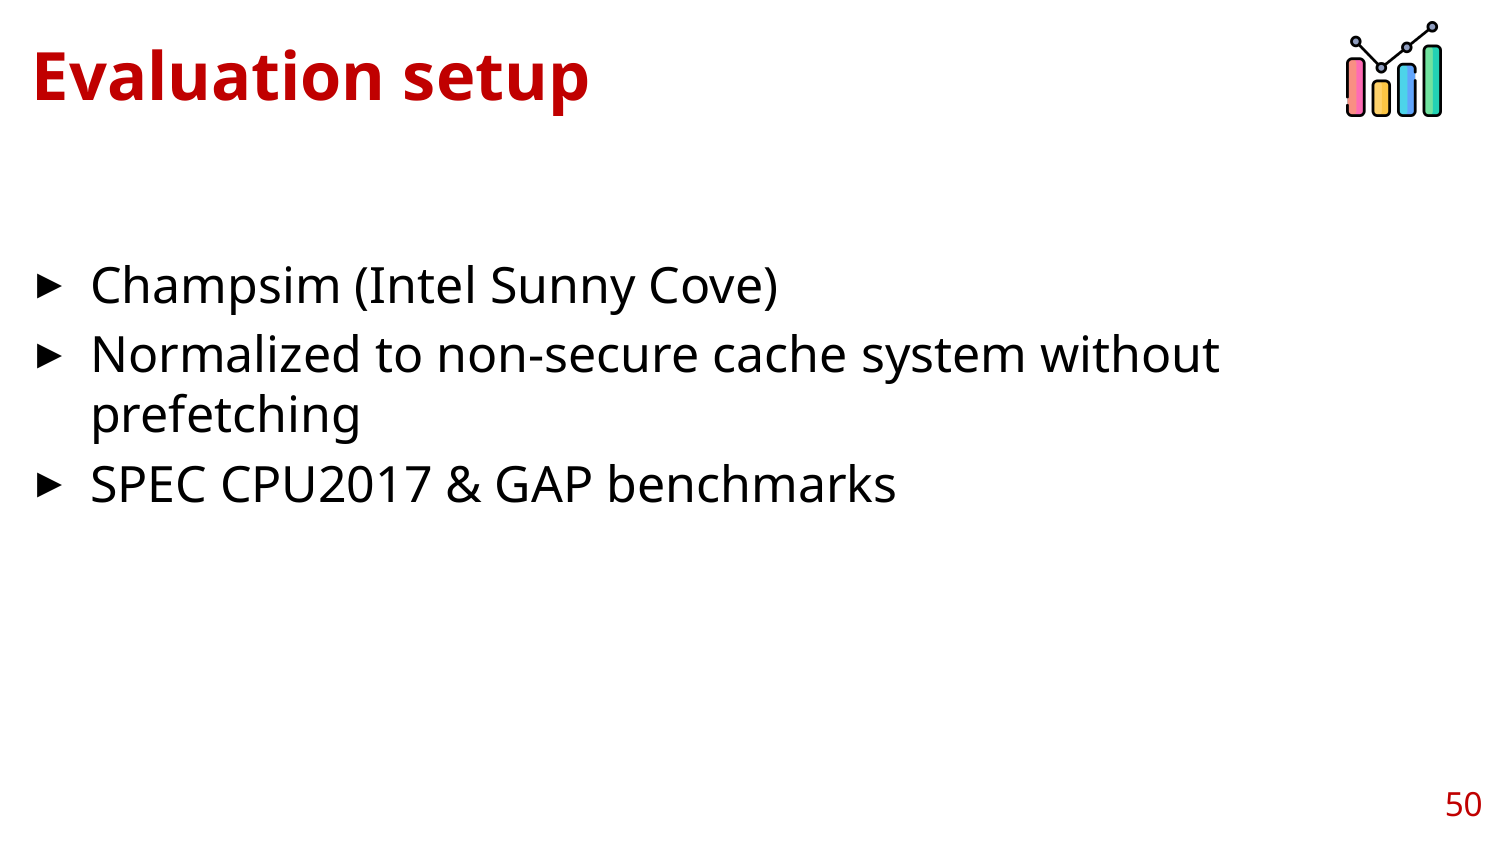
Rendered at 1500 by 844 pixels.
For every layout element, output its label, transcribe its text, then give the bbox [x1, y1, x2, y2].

slide_number 50 [1388, 773, 1494, 838]
title Evaluation setup [20, 22, 1343, 117]
picture [1345, 21, 1442, 117]
text_box Champsim (Intel Sunny Cove) Normalized to non-secure cache system without prefetching SPEC CPU2017 & GAP benchmarks [20, 240, 1480, 526]
